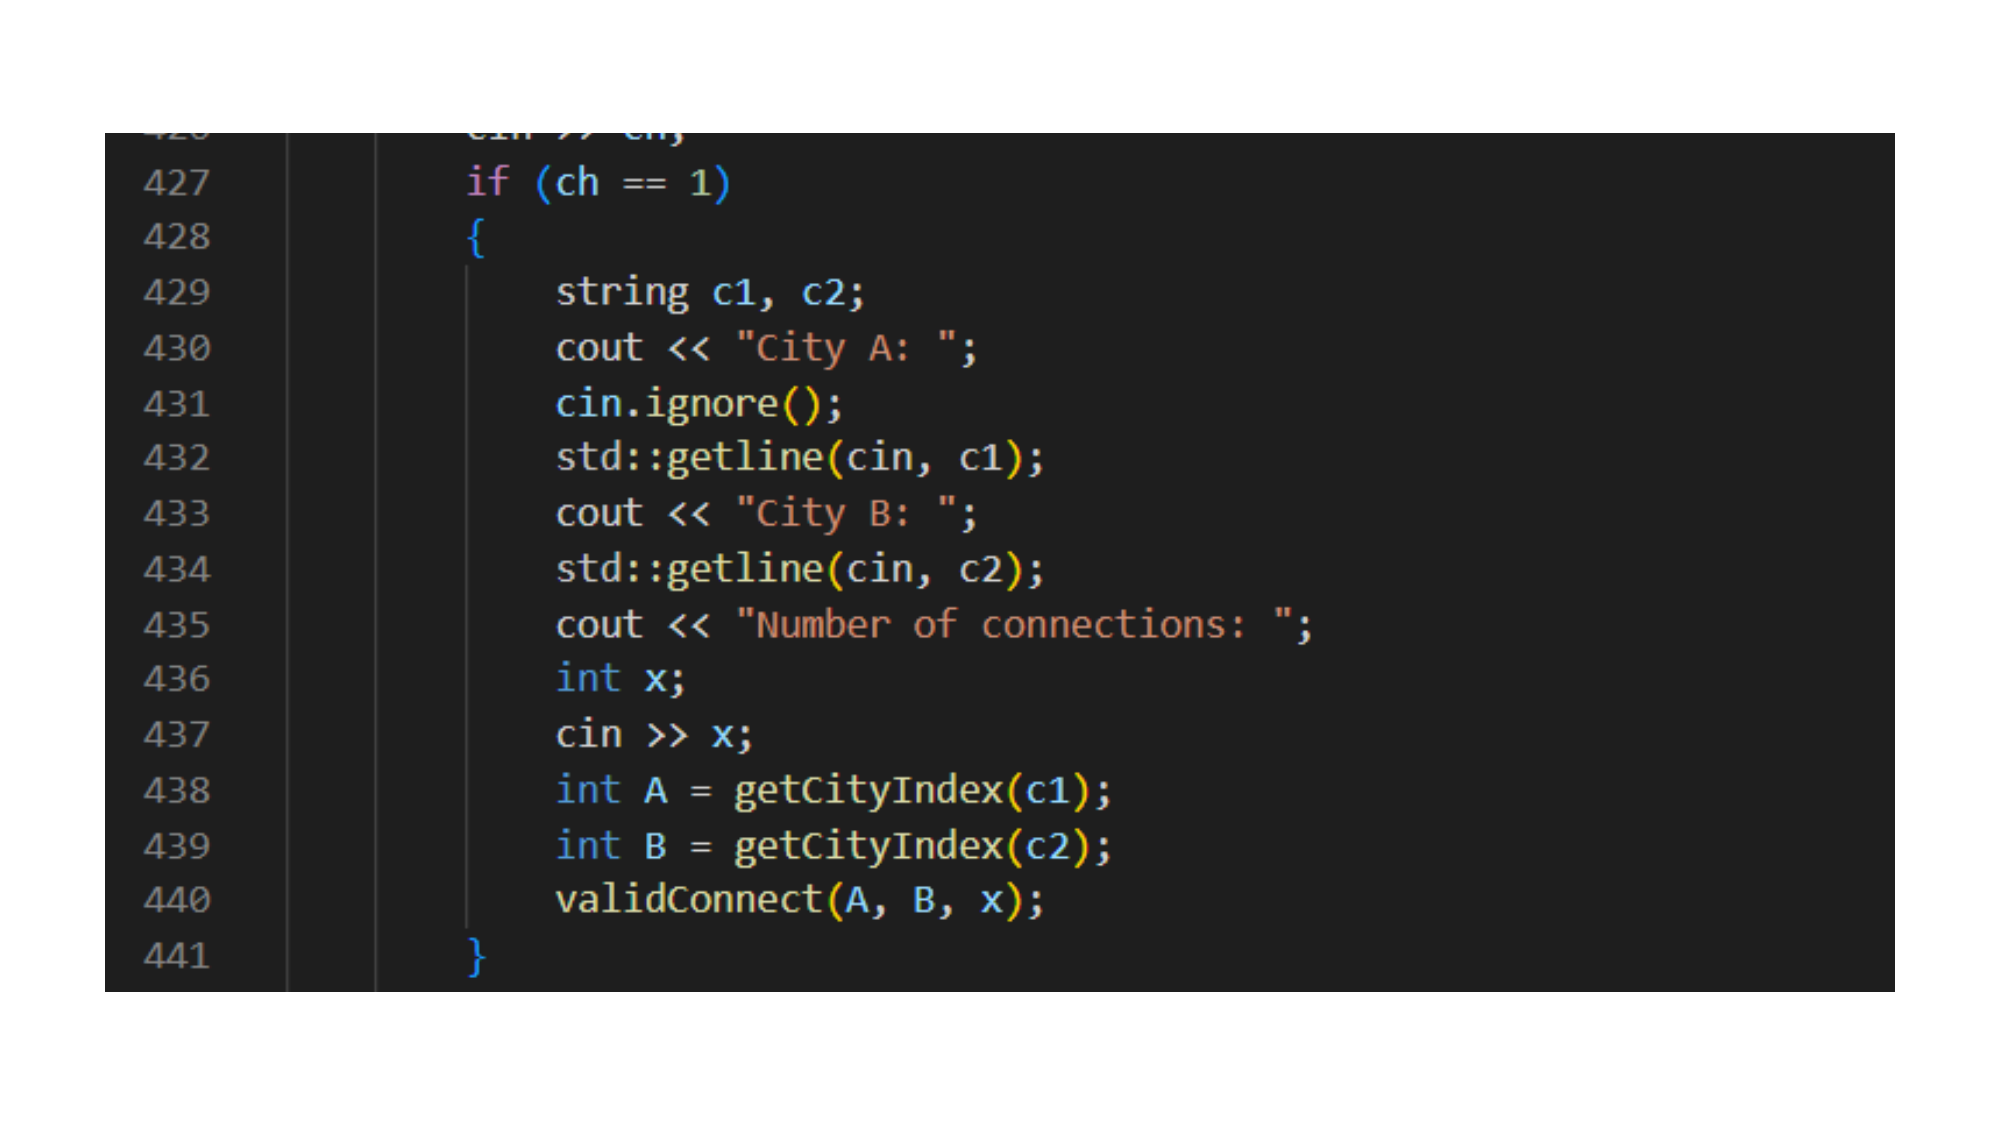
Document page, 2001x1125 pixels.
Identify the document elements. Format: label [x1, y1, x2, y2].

list [104, 132, 1895, 993]
text_box [0, 0, 2000, 1125]
